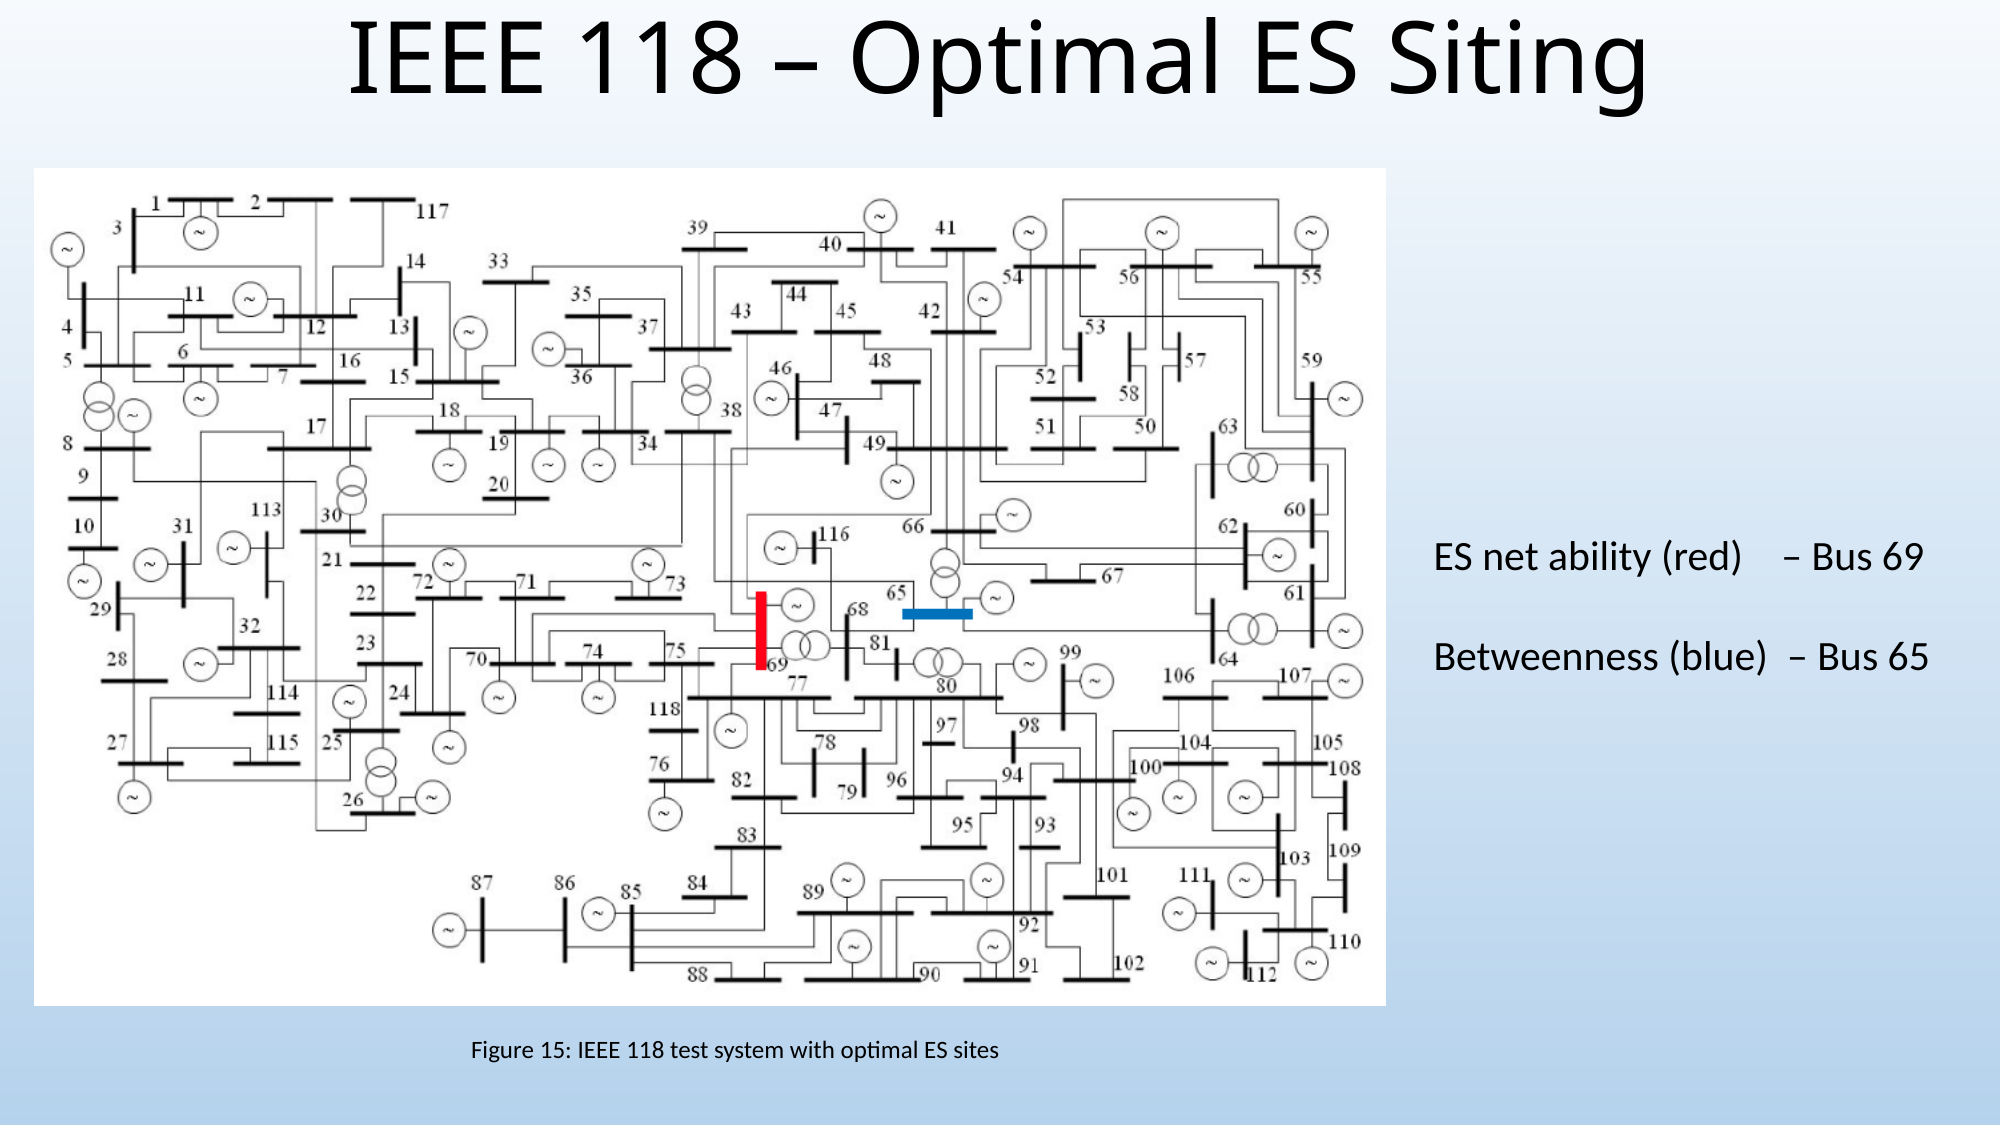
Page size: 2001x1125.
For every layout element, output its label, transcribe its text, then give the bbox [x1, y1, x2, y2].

text_box Figure 15: IEEE 118 test system with optimal ES sites [193, 1026, 1279, 1071]
text_box ES net ability (red) – Bus 69 Betweenness (blue) – Bus 65 [1418, 521, 2000, 687]
title IEEE 118 – Optimal ES Siting [0, 0, 2000, 122]
picture [34, 168, 1386, 1006]
